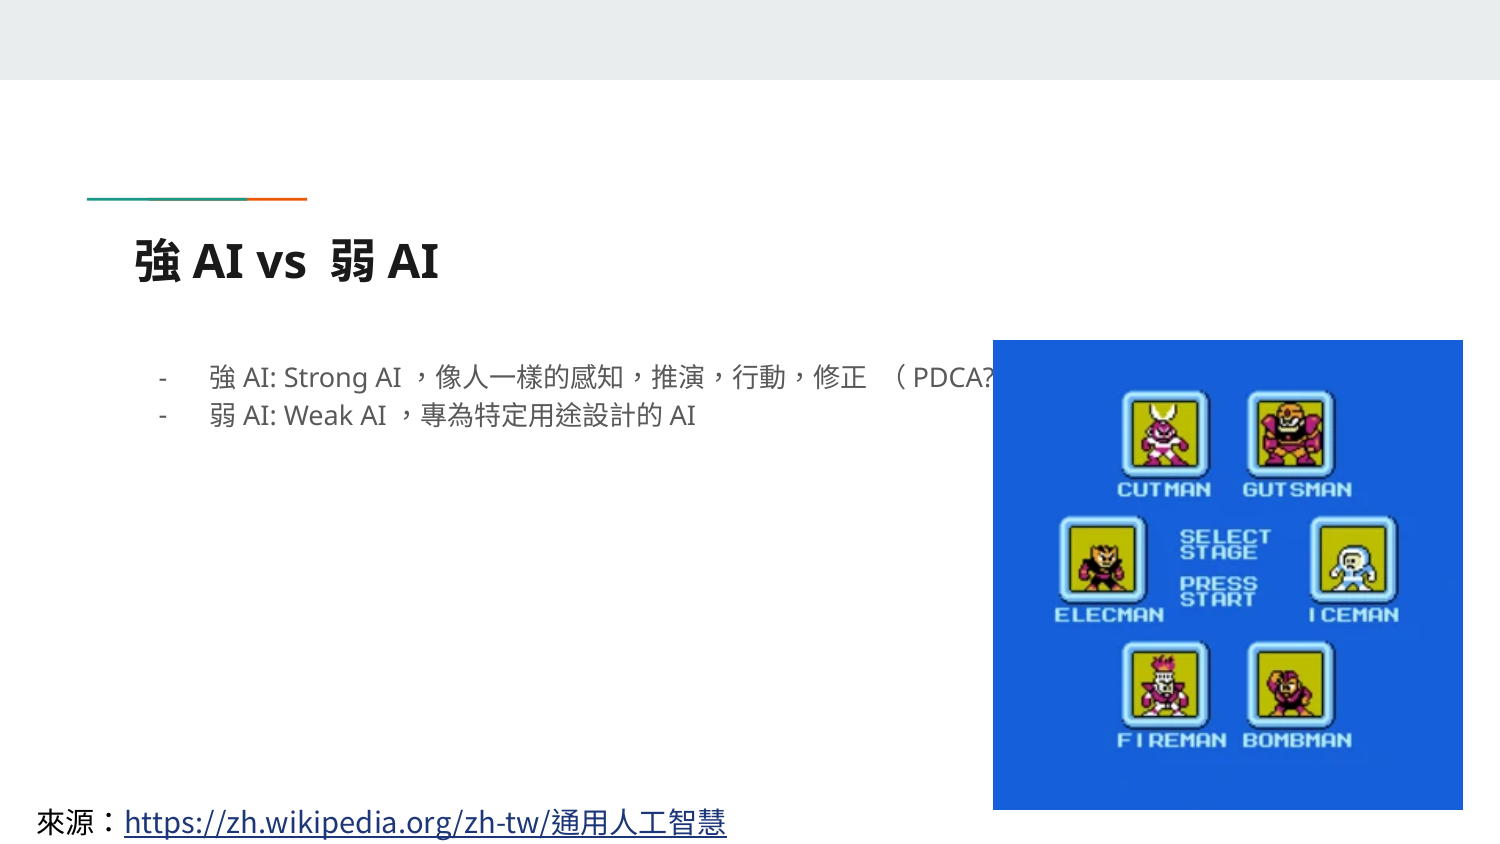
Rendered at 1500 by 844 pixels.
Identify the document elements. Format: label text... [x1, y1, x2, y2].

text_box 來源：https://zh.wikipedia.org/zh-tw/通用人工智慧 https://zh.wikipedia.org/zh-tw/PDCA https://srw.wingzero.tw/rockman/article/1 紅白機-洛克人1 [21, 789, 1225, 844]
list 強AI: Strong AI，像人一樣的感知，推演，行動，修正 （PDCA?) 弱AI: Weak AI，專為特定用途設計的AI [119, 341, 990, 712]
title 強AI vs 弱AI [119, 216, 1381, 305]
picture [993, 340, 1463, 810]
